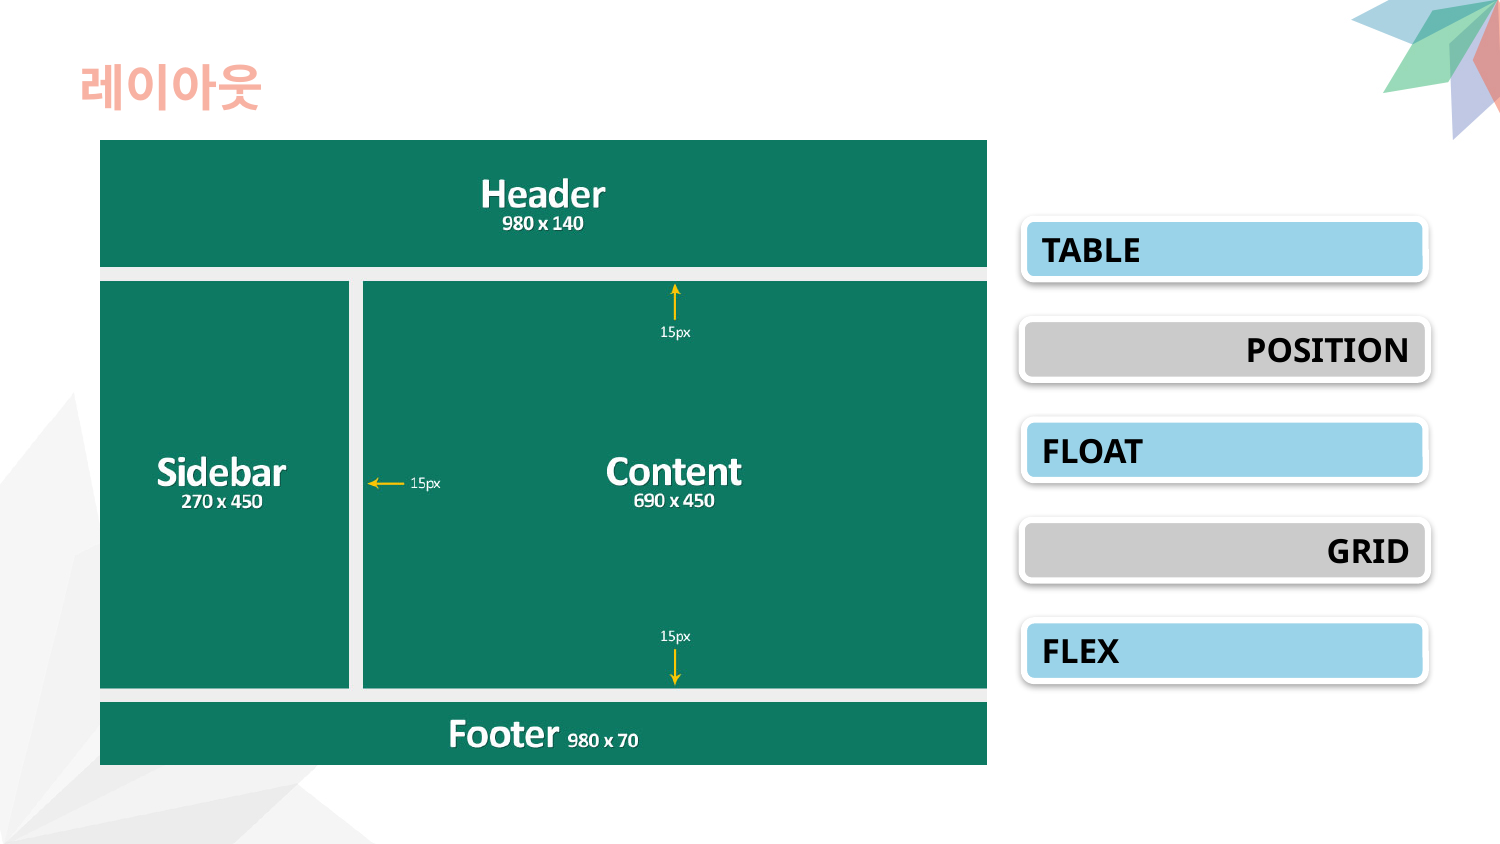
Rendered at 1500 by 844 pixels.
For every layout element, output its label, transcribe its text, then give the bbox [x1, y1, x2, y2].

text_box 레이아웃 [64, 49, 621, 124]
picture [0, 0, 1500, 844]
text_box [1021, 218, 1429, 682]
